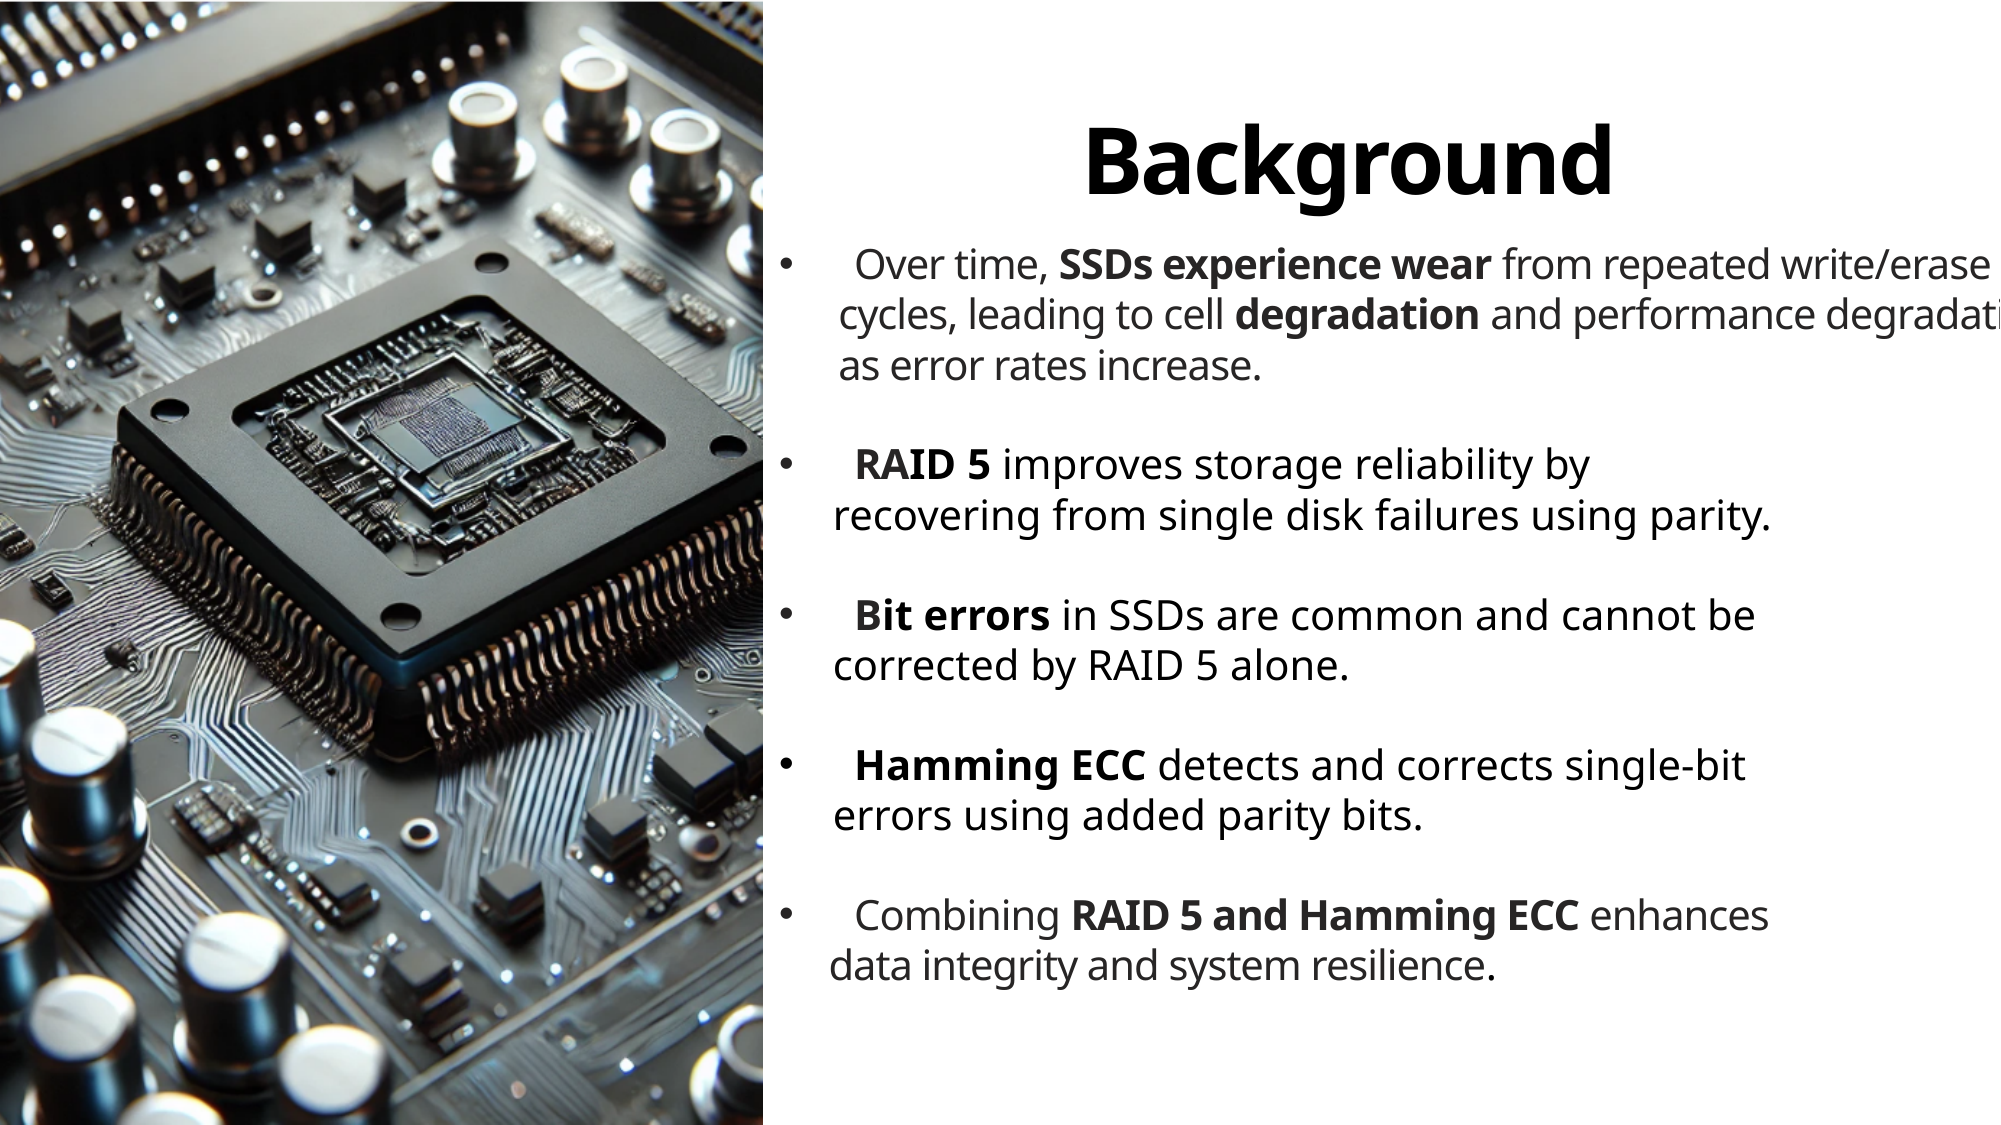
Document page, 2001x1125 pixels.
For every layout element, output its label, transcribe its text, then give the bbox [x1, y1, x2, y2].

picture [0, 0, 763, 1125]
text_box Background [944, 97, 1755, 188]
text_box Over time, SSDs experience wear from repeated write/erase cycles, leading to cell degradation and performance degradation as error rates increase. RAID 5 improves storage reliability by recovering from single disk failures using parity. Bit errors in SSDs are common and cannot be corrected by RAID 5 alone. Hamming ECC detects and corrects single-bit errors using added parity bits. Combining RAID 5 and Hamming ECC enhances data integrity and system resilience. [779, 188, 1920, 962]
